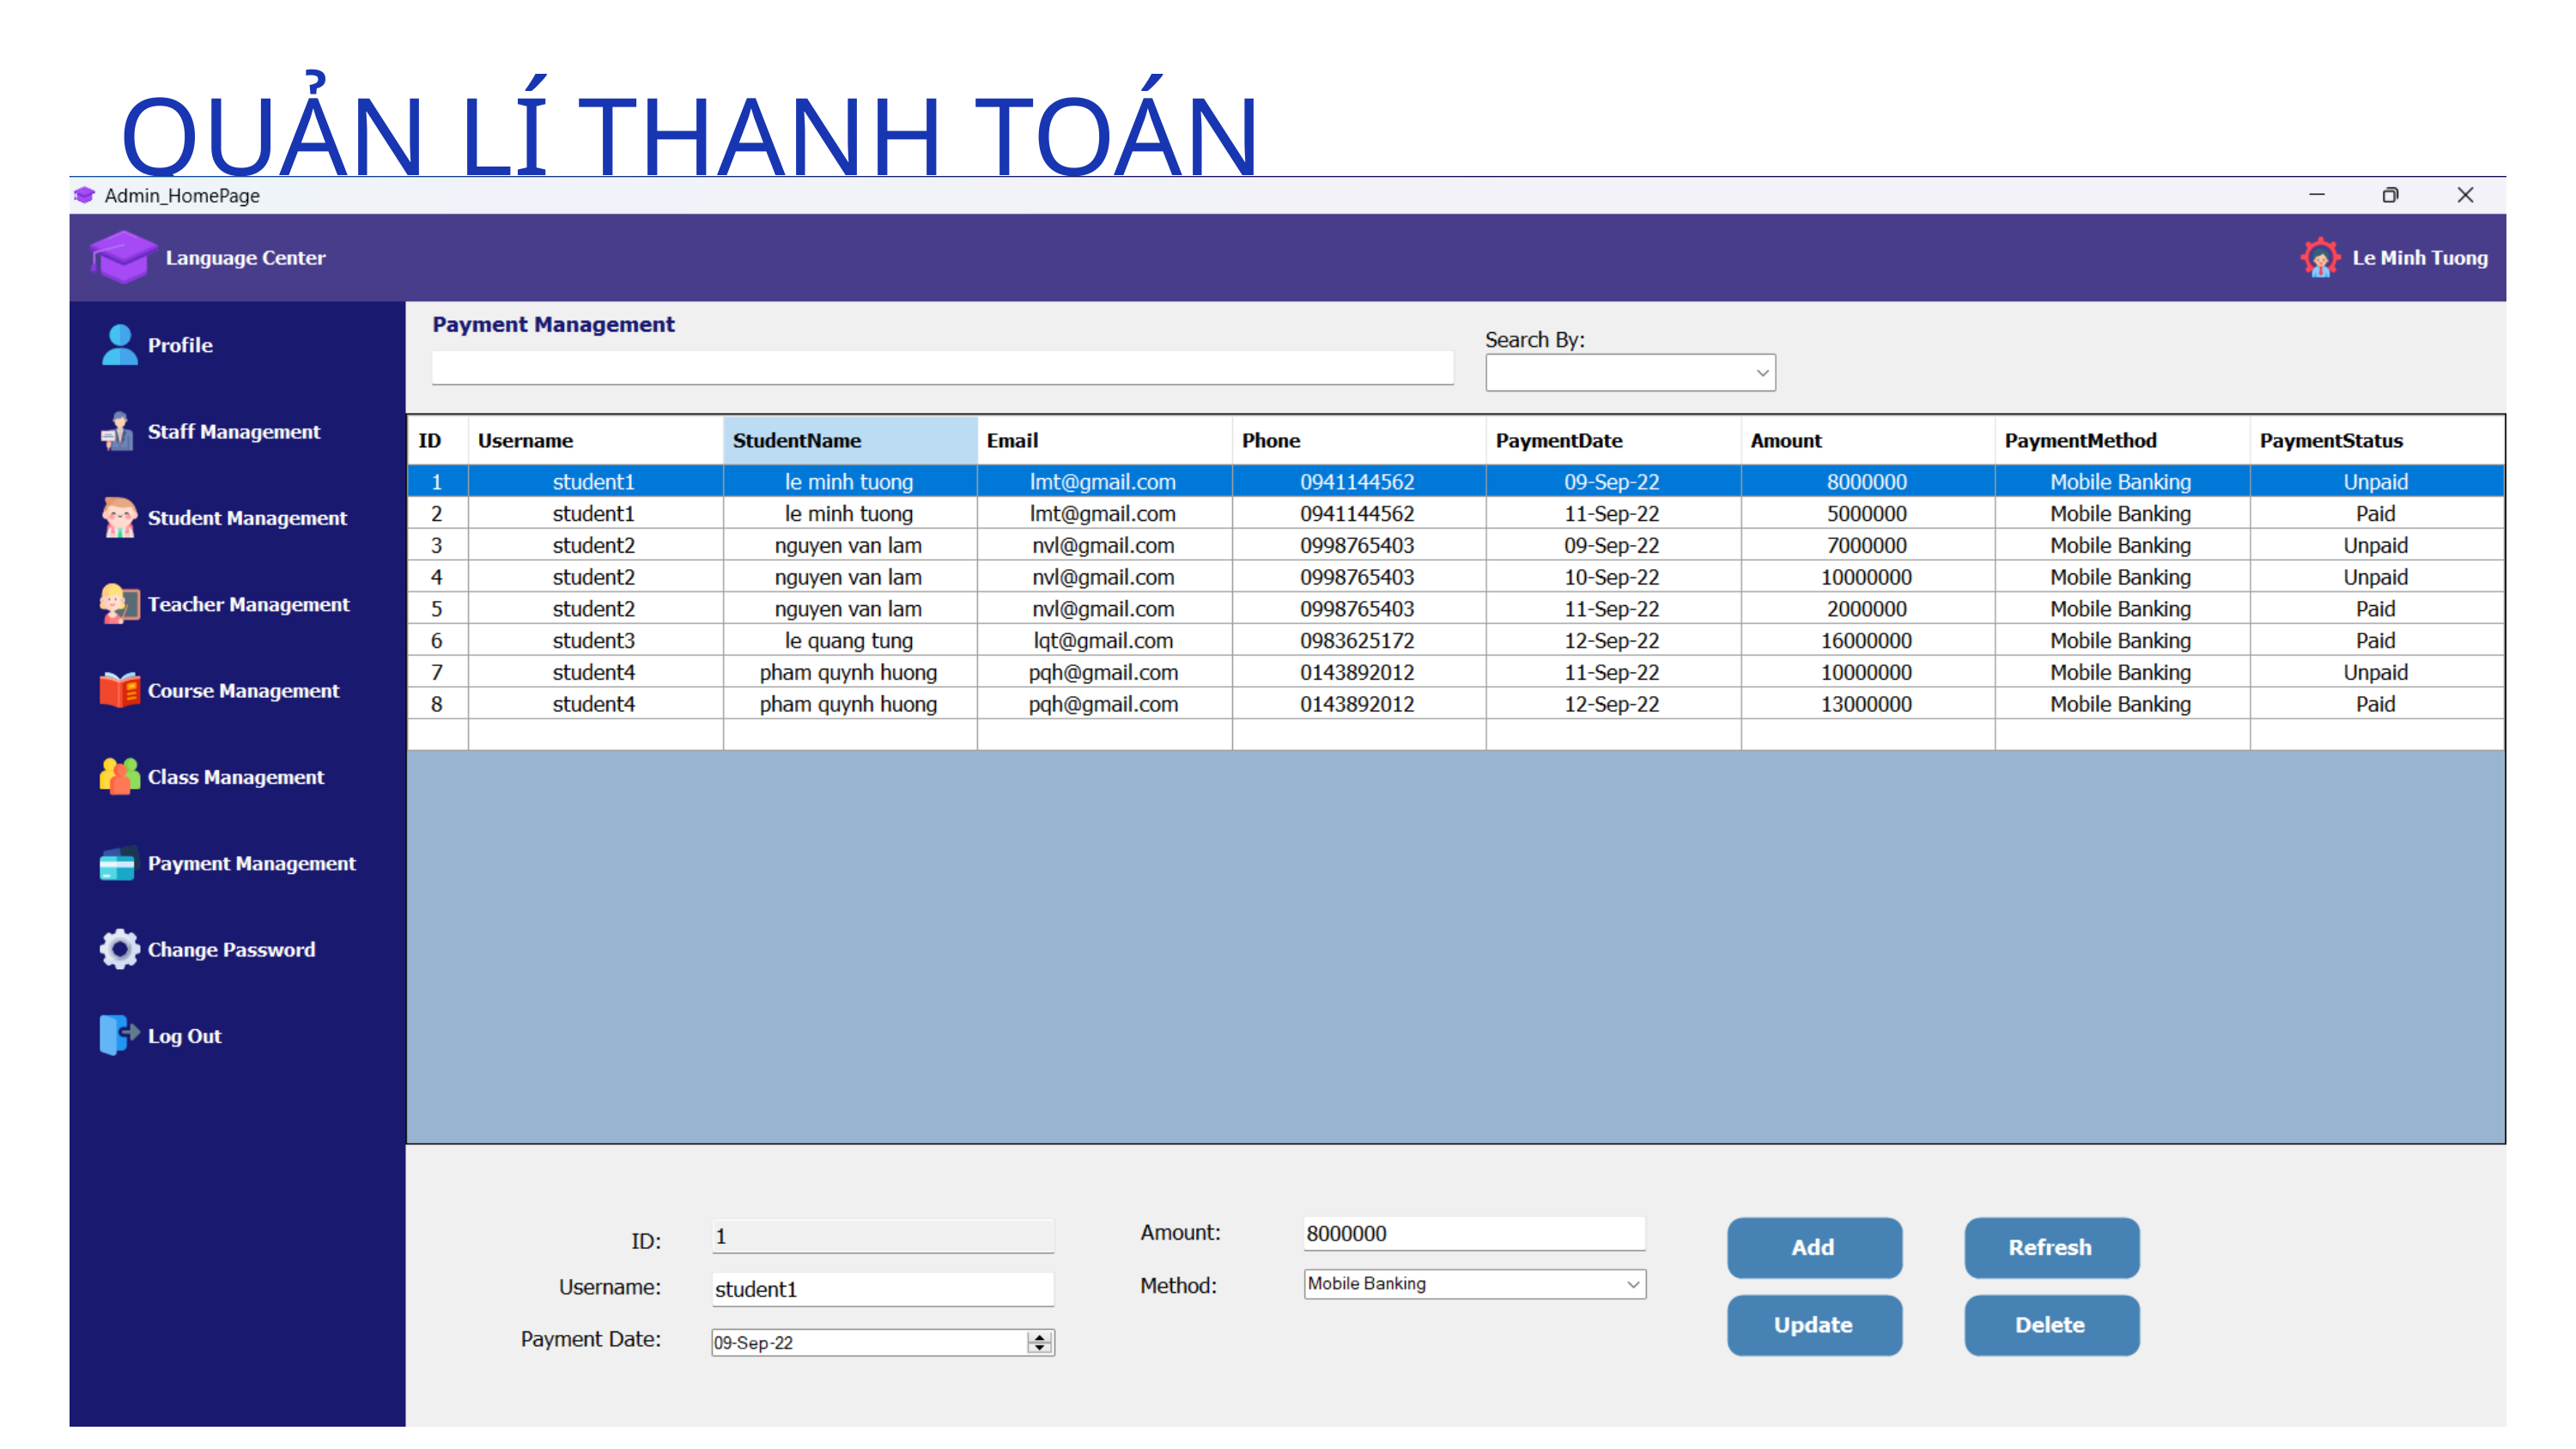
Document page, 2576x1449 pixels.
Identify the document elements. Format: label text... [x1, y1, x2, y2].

picture [69, 176, 2506, 1427]
text_box QUẢN LÍ THANH TOÁN [118, 0, 1444, 174]
